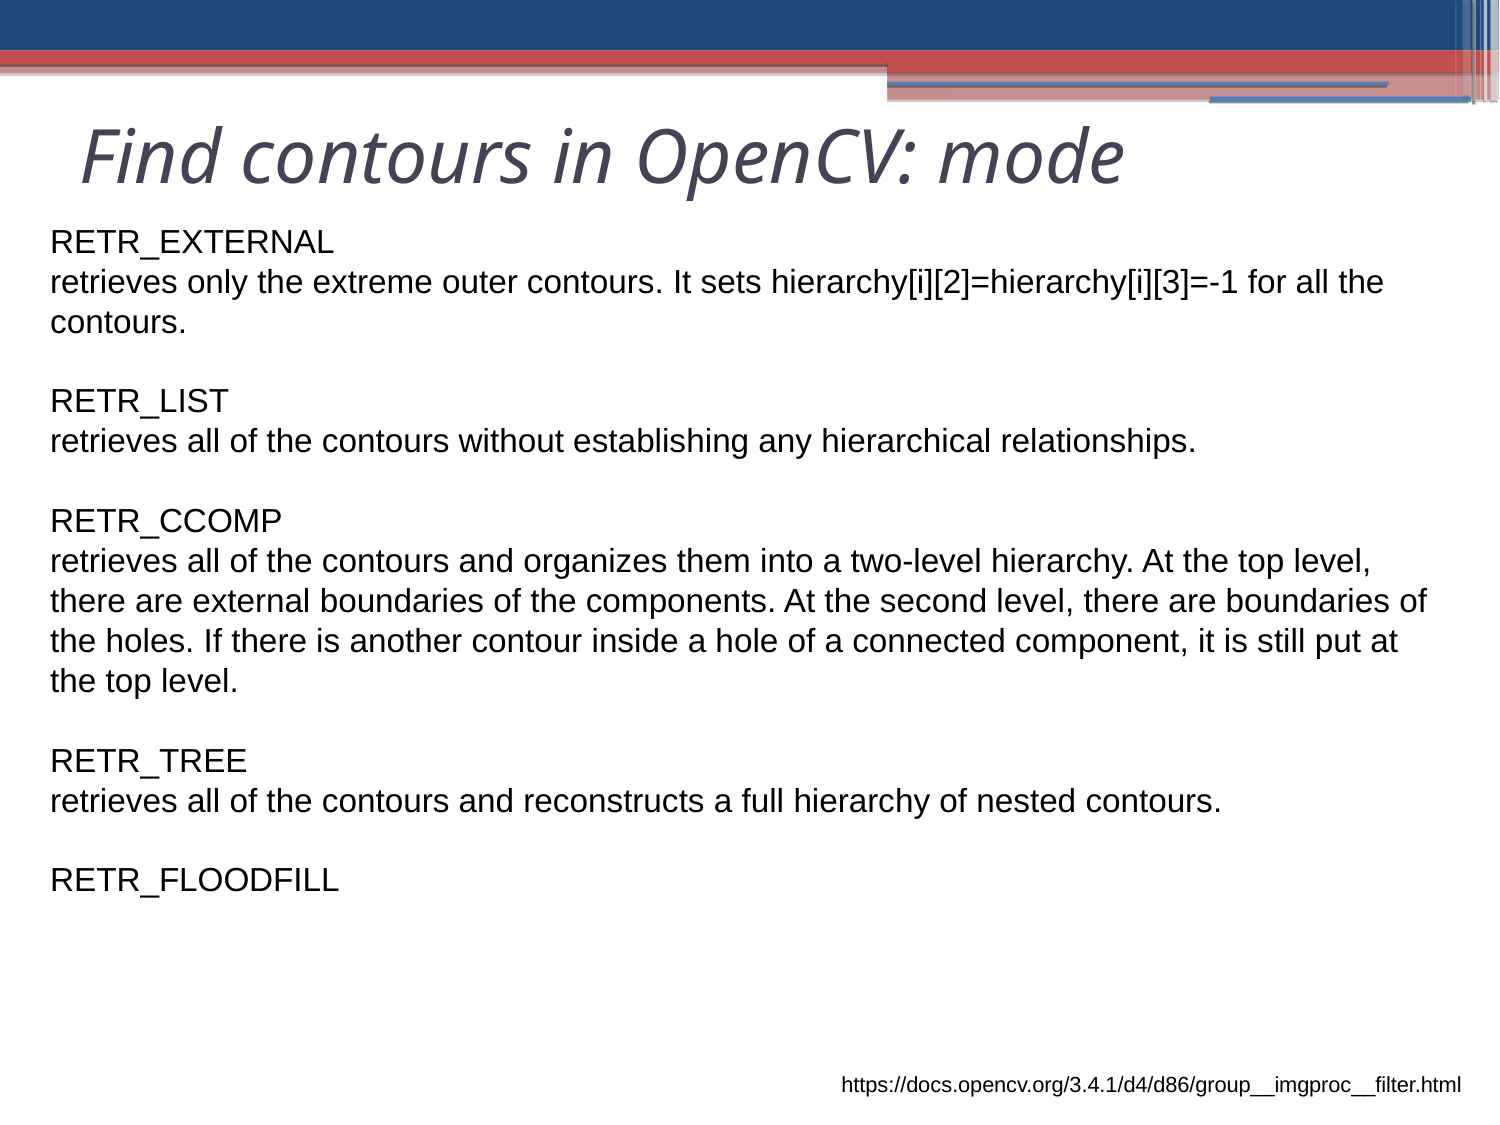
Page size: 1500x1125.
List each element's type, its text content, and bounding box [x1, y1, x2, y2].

text_box Find contours in OpenCV: mode [64, 66, 1414, 212]
text_box https://docs.opencv.org/3.4.1/d4/d86/group__imgproc__filter.html [826, 1062, 1478, 1102]
text_box [47, 815, 1355, 1019]
text_box RETR_EXTERNAL retrieves only the extreme outer contours. It sets hierarchy[i][2]=hierarchy[i][3]=-1 for all the contours. RETR_LIST retrieves all of the contours without establishing any hierarchical relationships. RETR_CCOMP retrieves all of the contours and organizes them into a two-level hierarchy. At the top level, there are external boundaries of the components. At the second level, there are boundaries of the holes. If there is another contour inside a hole of a connected component, it is still put at the top level. RETR_TREE retrieves all of the contours and reconstructs a full hierarchy of nested contours. RETR_FLOODFILL [35, 212, 1453, 815]
